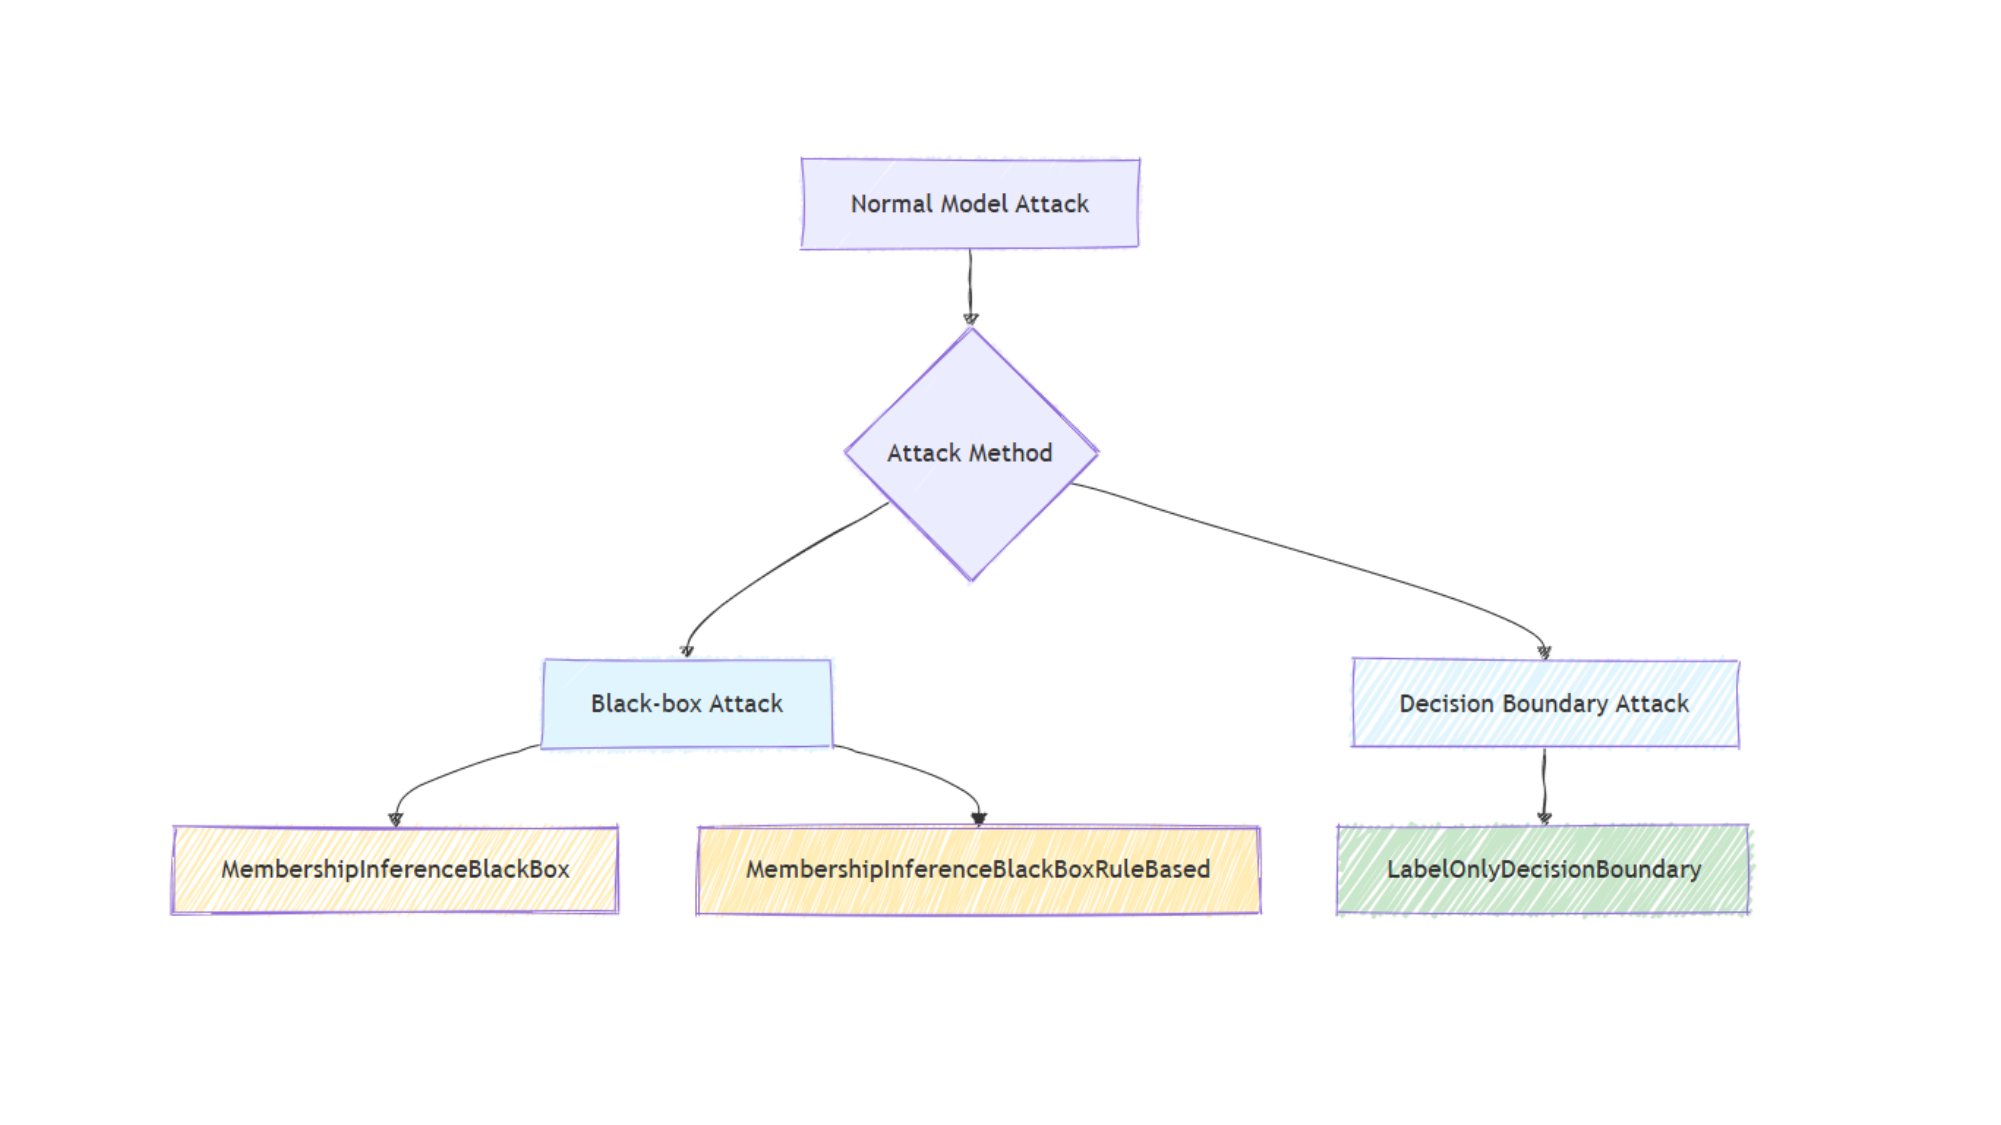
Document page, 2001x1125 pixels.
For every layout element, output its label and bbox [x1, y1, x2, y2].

picture [102, 106, 1898, 954]
